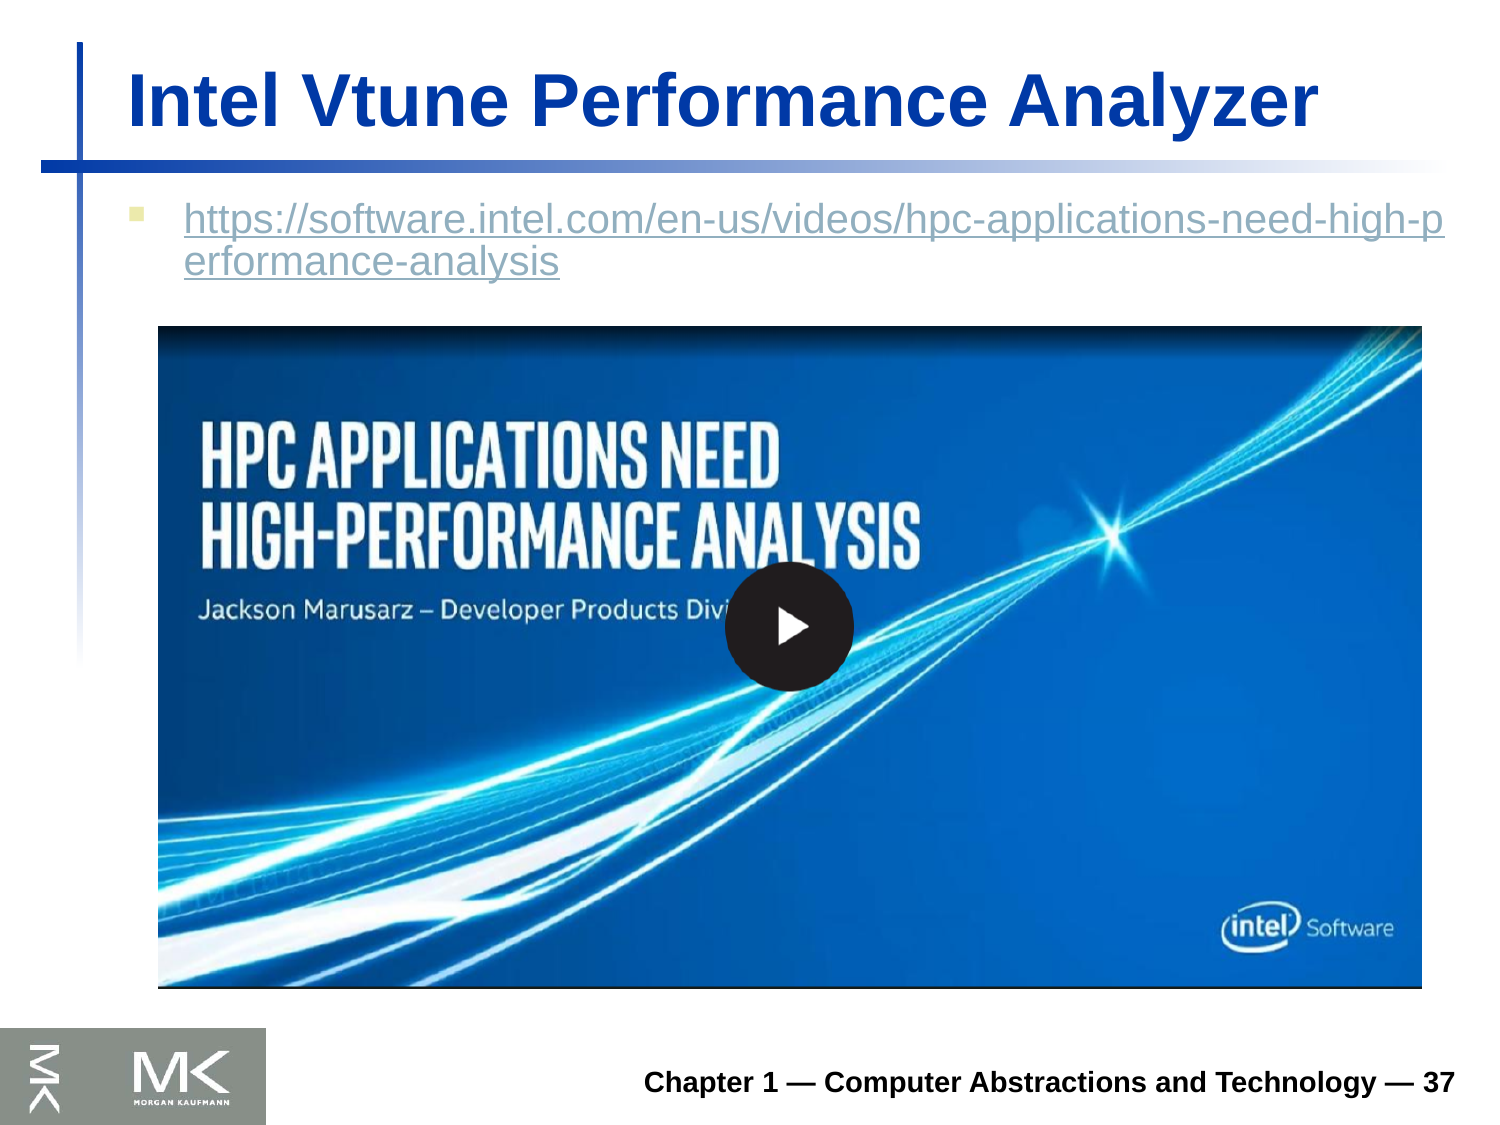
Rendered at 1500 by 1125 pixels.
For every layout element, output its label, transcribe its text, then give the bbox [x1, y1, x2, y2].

footer Chapter 1 — Computer Abstractions and Technology — 37 [277, 1046, 1471, 1106]
picture [0, 1028, 266, 1125]
list https://software.intel.com/en-us/videos/hpc-applications-need-high-performance-analysis [112, 184, 1469, 1024]
picture [158, 325, 1422, 989]
title Intel Vtune Performance Analyzer [112, 42, 1468, 149]
